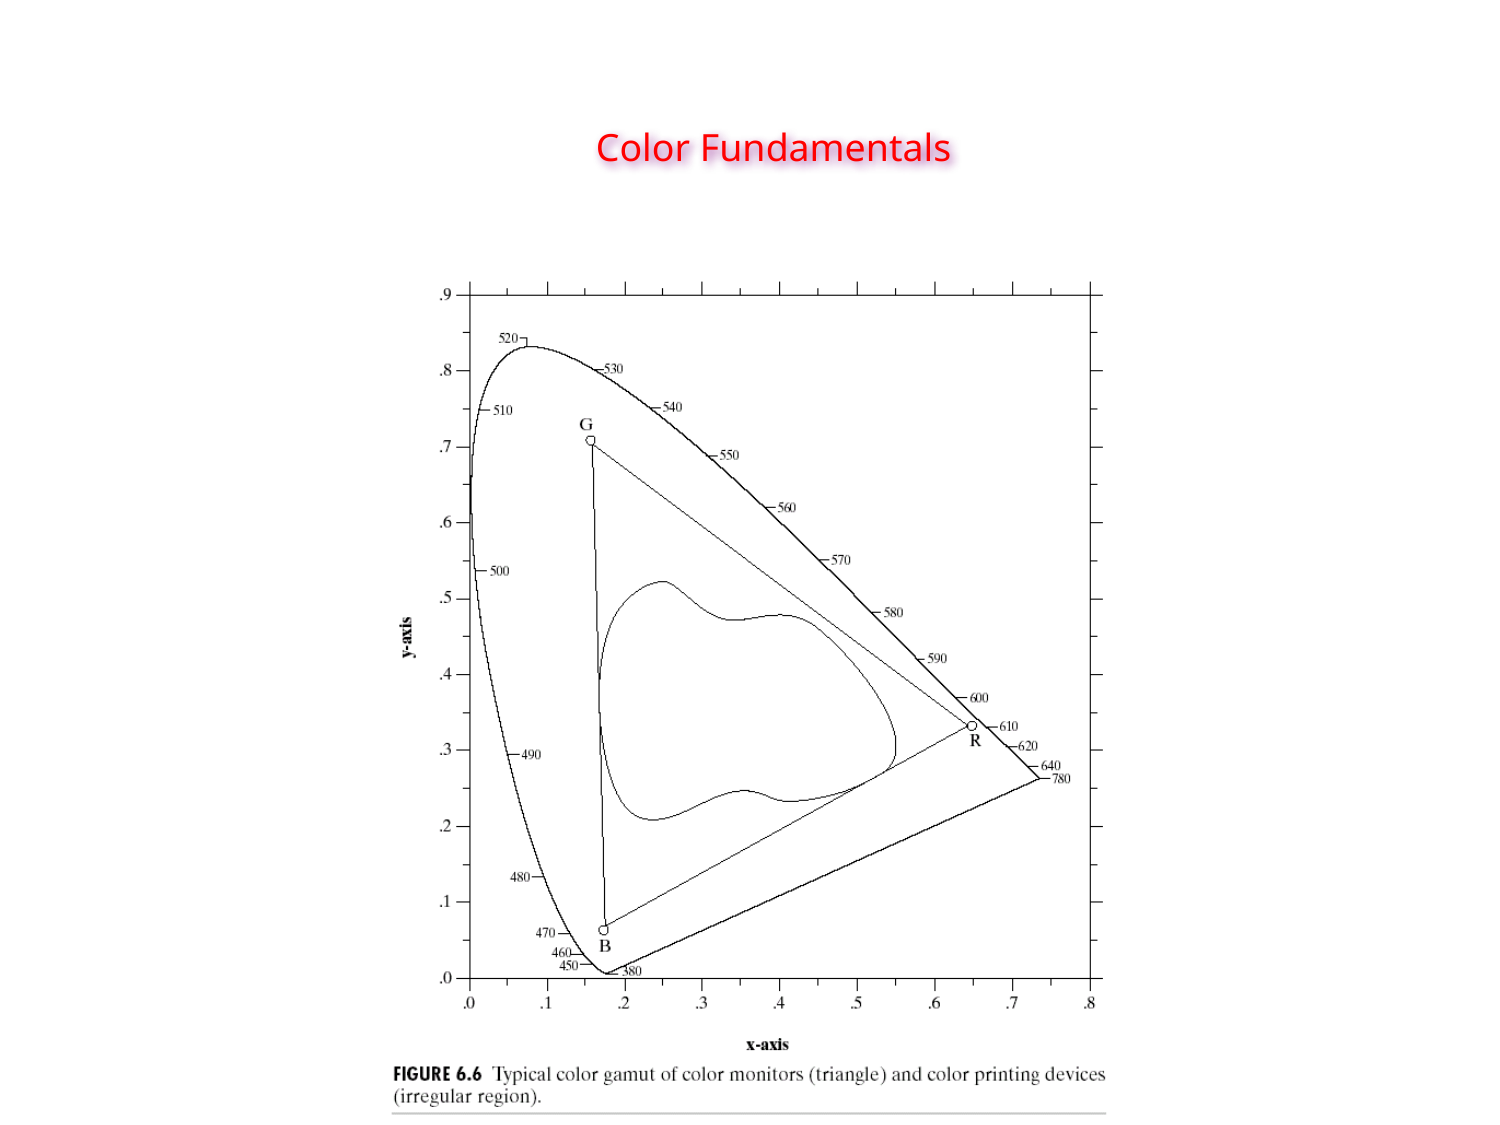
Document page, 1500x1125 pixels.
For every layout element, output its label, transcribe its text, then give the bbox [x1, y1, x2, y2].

picture [383, 274, 1115, 1120]
text_box Color Fundamentals [581, 116, 967, 177]
